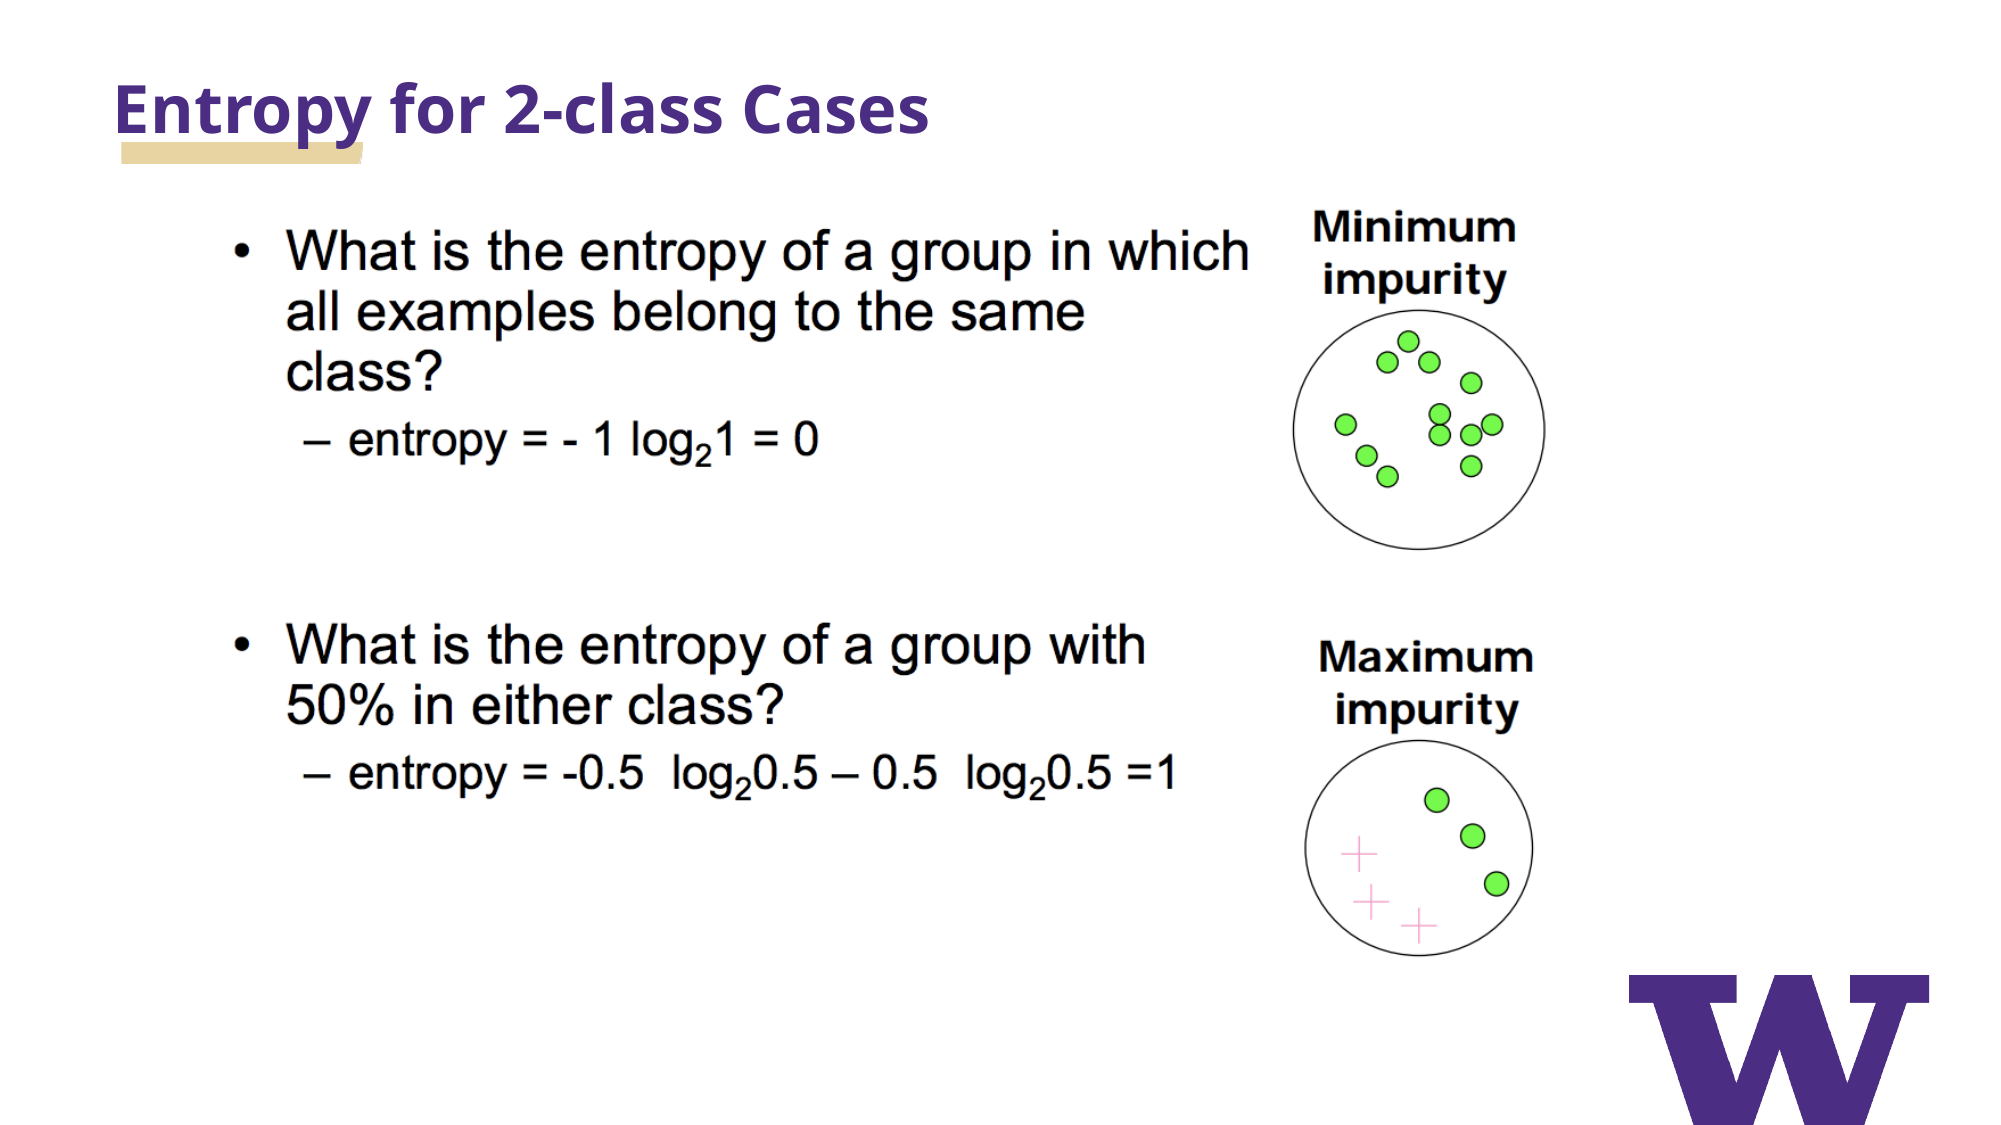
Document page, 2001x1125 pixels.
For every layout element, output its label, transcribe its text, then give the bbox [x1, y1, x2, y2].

picture [1629, 975, 1930, 1125]
picture [215, 179, 1565, 972]
title Entropy for 2-class Cases [97, 31, 1891, 155]
